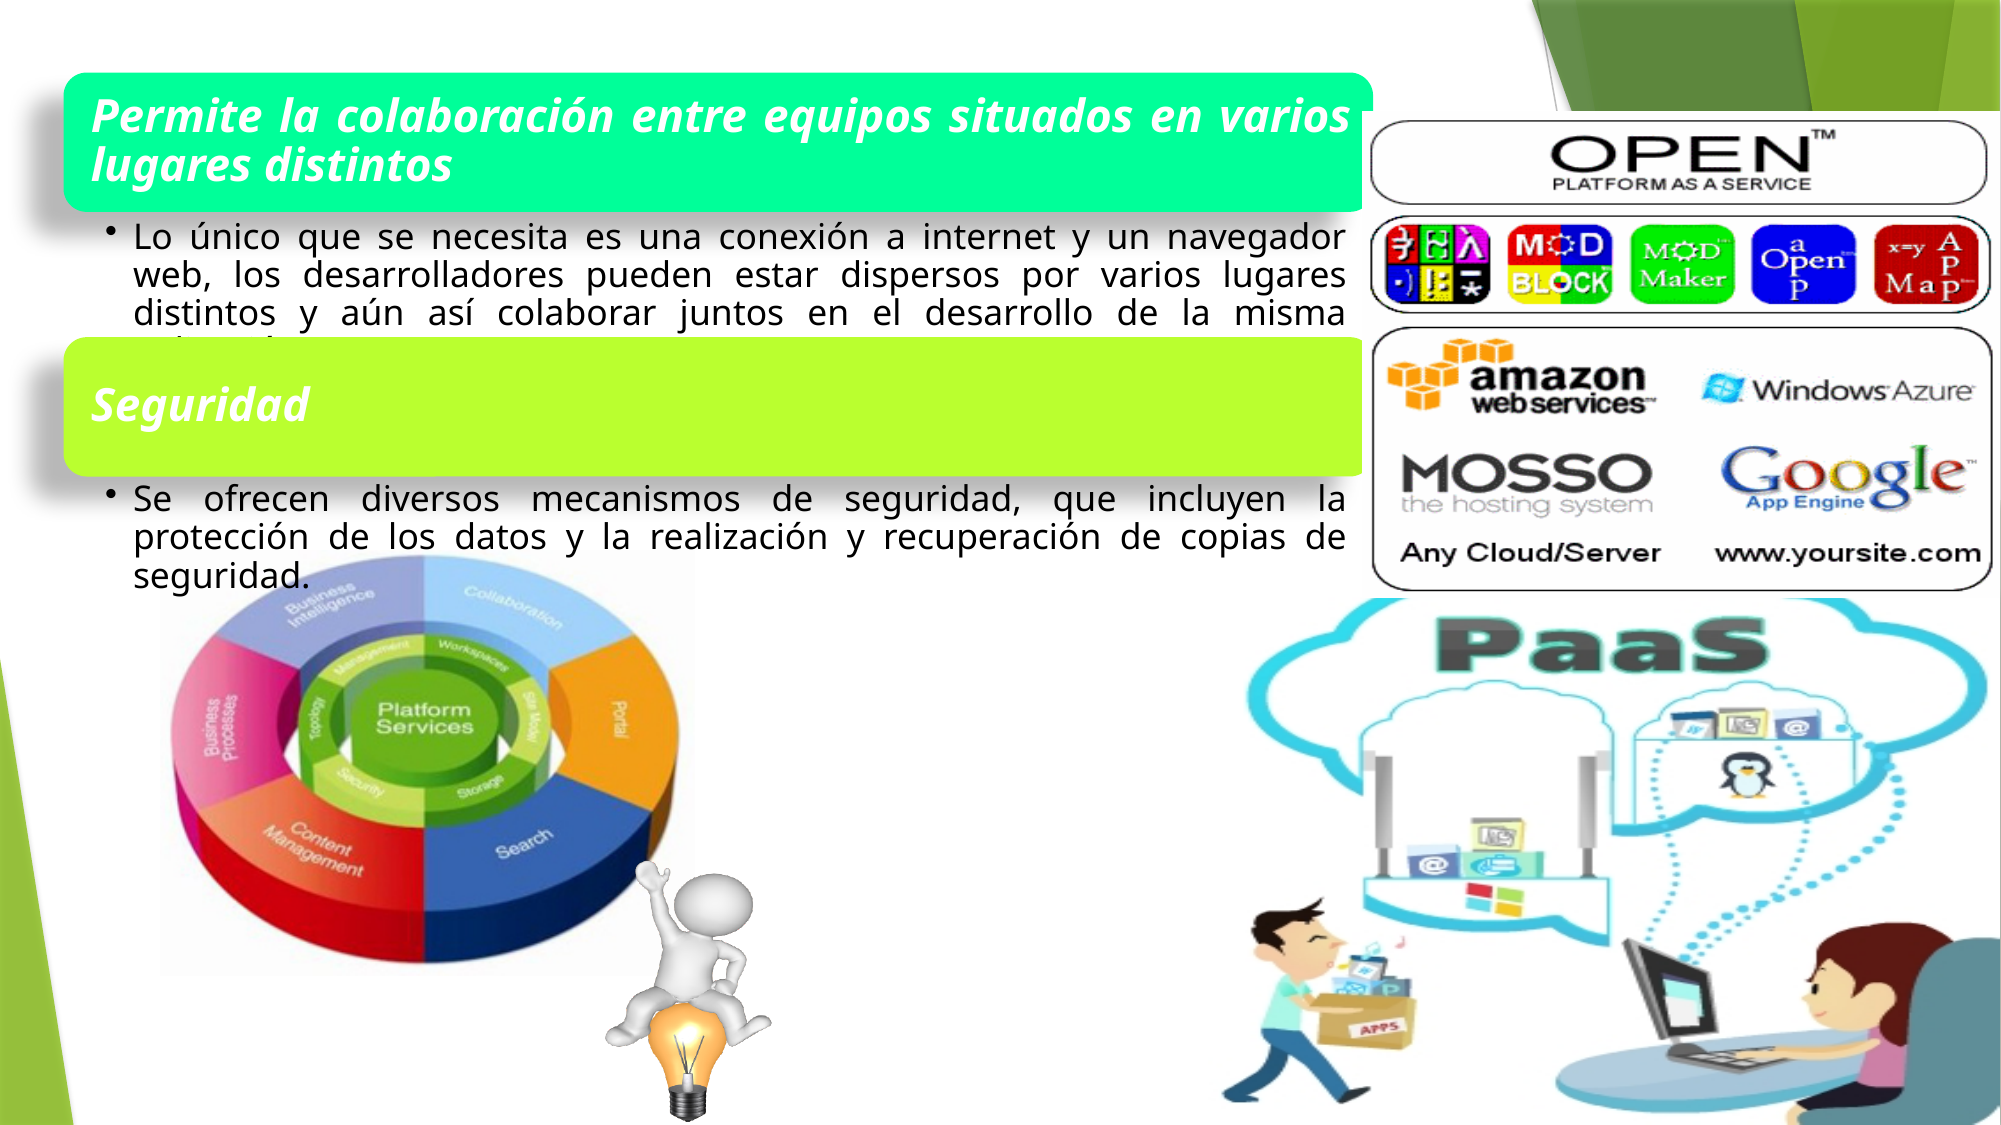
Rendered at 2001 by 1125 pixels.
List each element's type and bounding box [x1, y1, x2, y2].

picture [160, 587, 867, 1125]
list [63, 48, 1374, 587]
picture [1207, 111, 2000, 1125]
